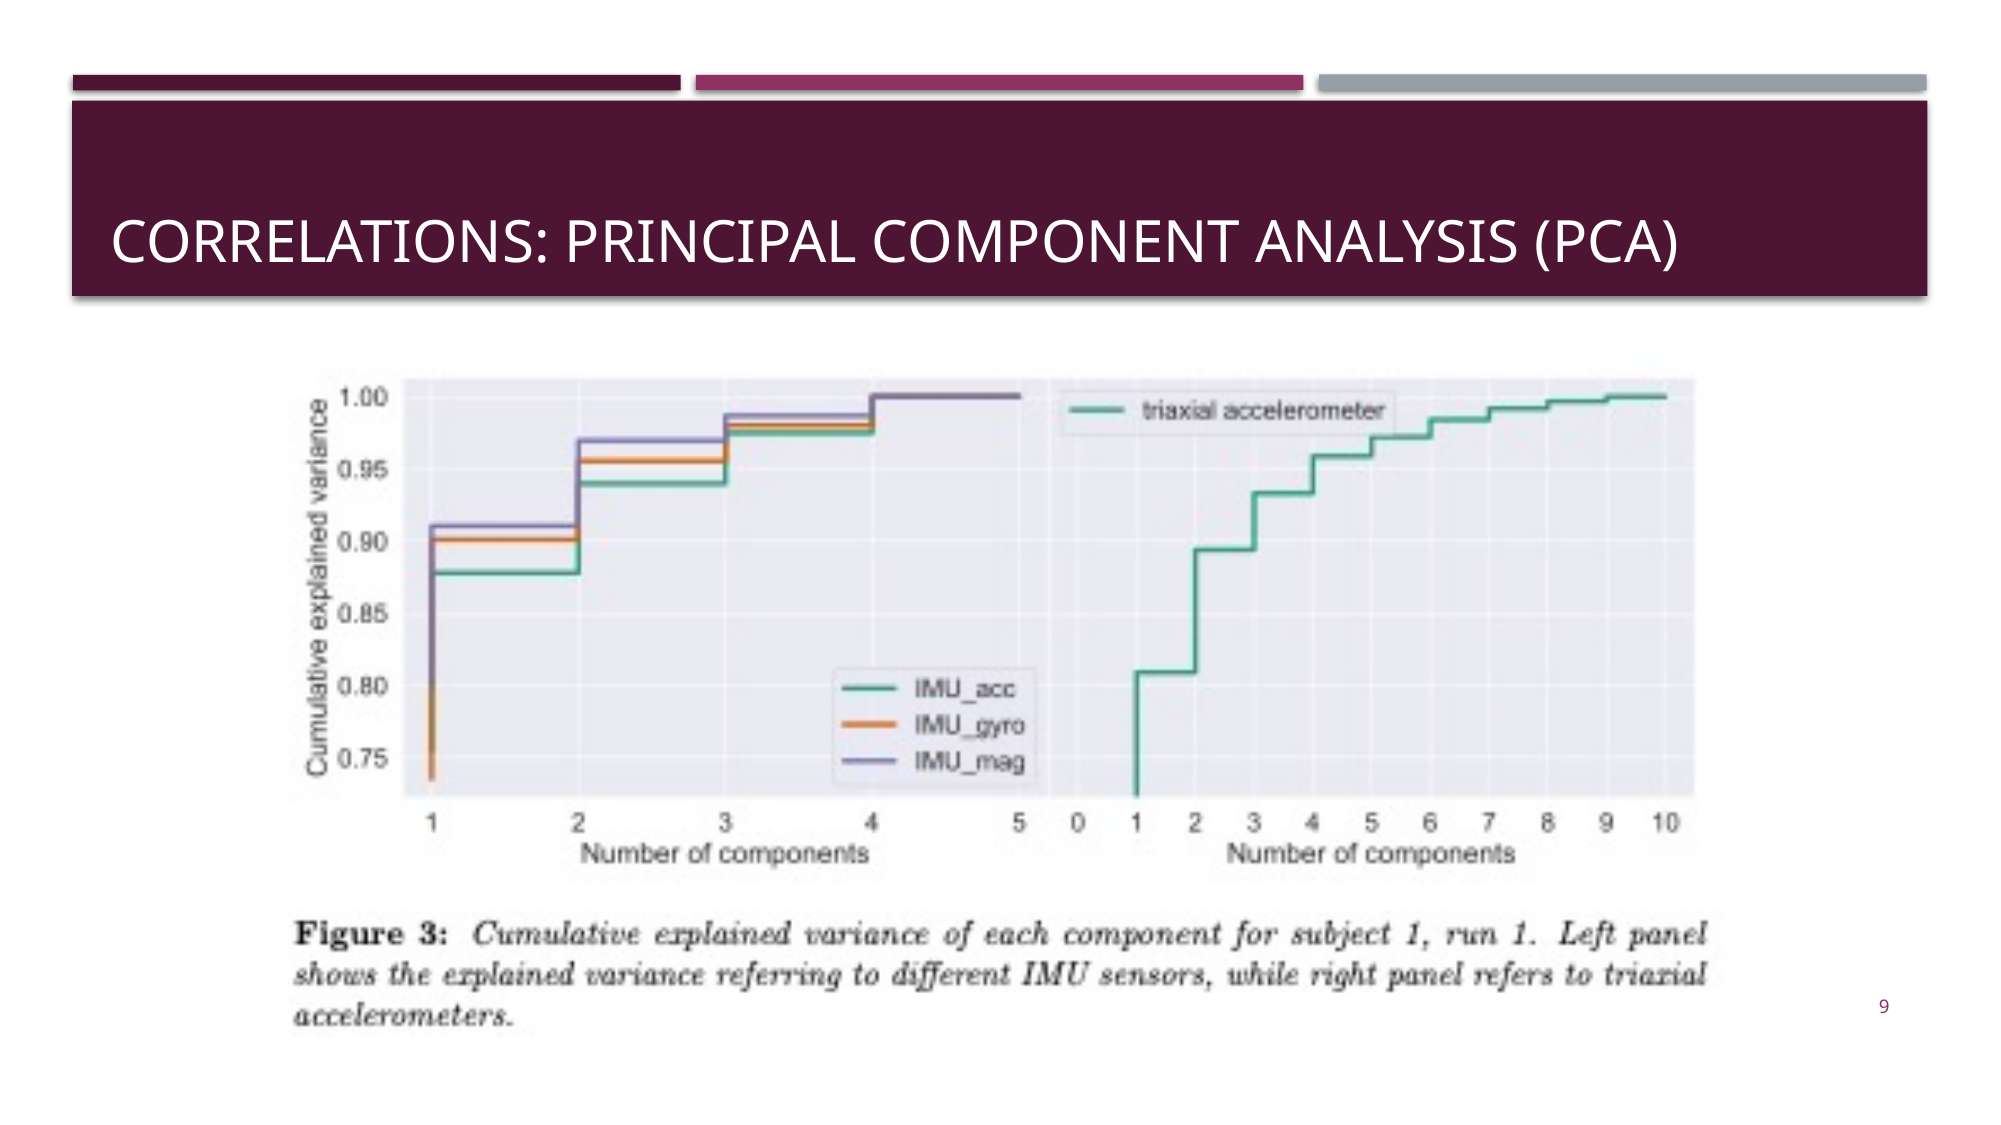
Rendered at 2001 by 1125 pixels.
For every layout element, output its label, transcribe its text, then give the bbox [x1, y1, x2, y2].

slide_number 9 [1769, 977, 1905, 1037]
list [236, 342, 1764, 1038]
title Correlations: Principal Component Analysis (PCA) [95, 115, 1905, 282]
